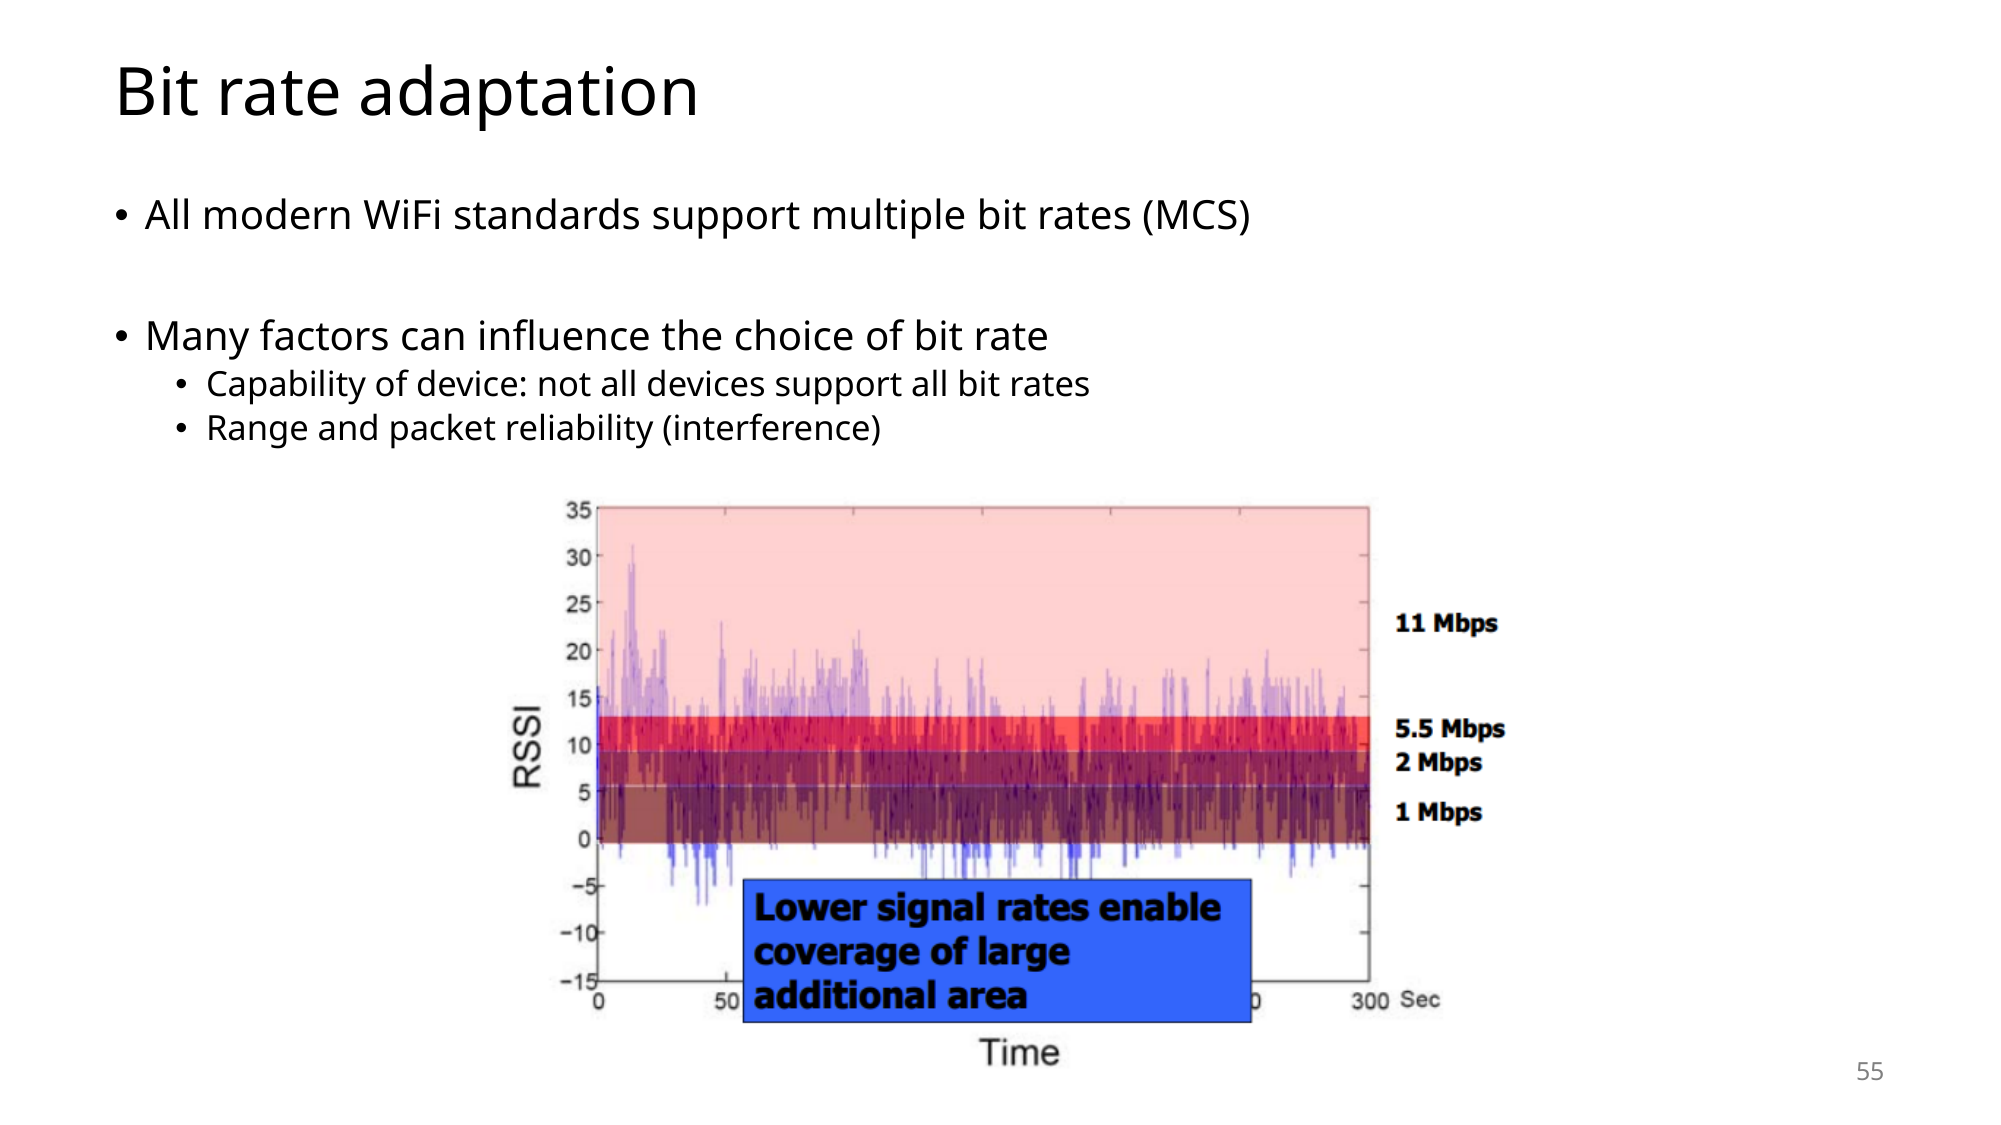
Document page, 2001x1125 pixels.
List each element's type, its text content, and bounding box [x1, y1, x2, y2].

picture [490, 490, 1509, 1073]
list All modern WiFi standards support multiple bit rates (MCS) Many factors can influence the choice of bit rate Capability of device: not all devices support all bit rates Range and packet reliability (interference) [99, 187, 1900, 457]
slide_number 55 [1749, 1042, 1900, 1103]
title Bit rate adaptation [99, 37, 1900, 150]
